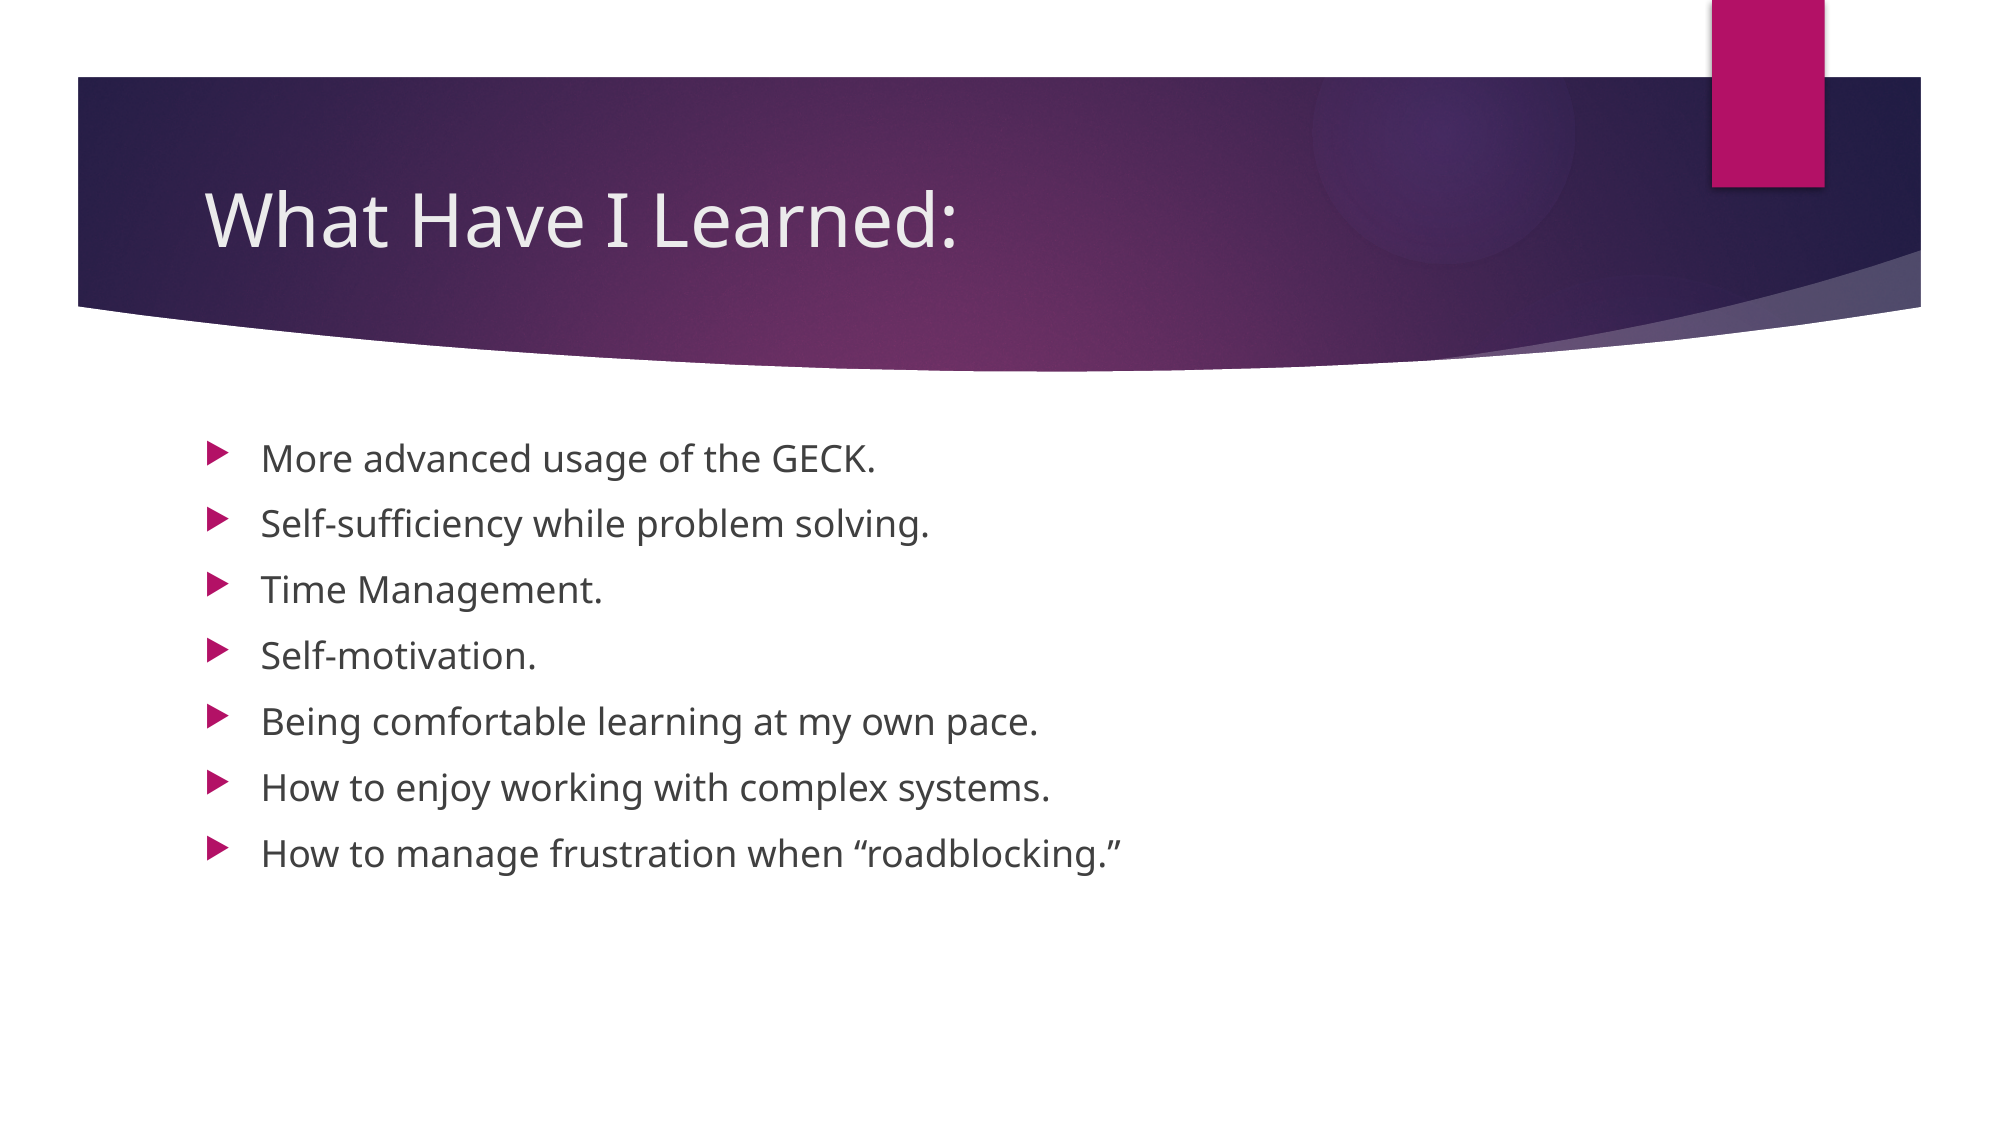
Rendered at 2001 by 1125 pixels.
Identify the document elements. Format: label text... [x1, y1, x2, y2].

title What Have I Learned: [189, 159, 1627, 276]
list More advanced usage of the GECK. Self-sufficiency while problem solving. Time Management. Self-motivation. Being comfortable learning at my own pace. How to enjoy working with complex systems. How to manage frustration when “roadblocking.” [189, 427, 1638, 988]
